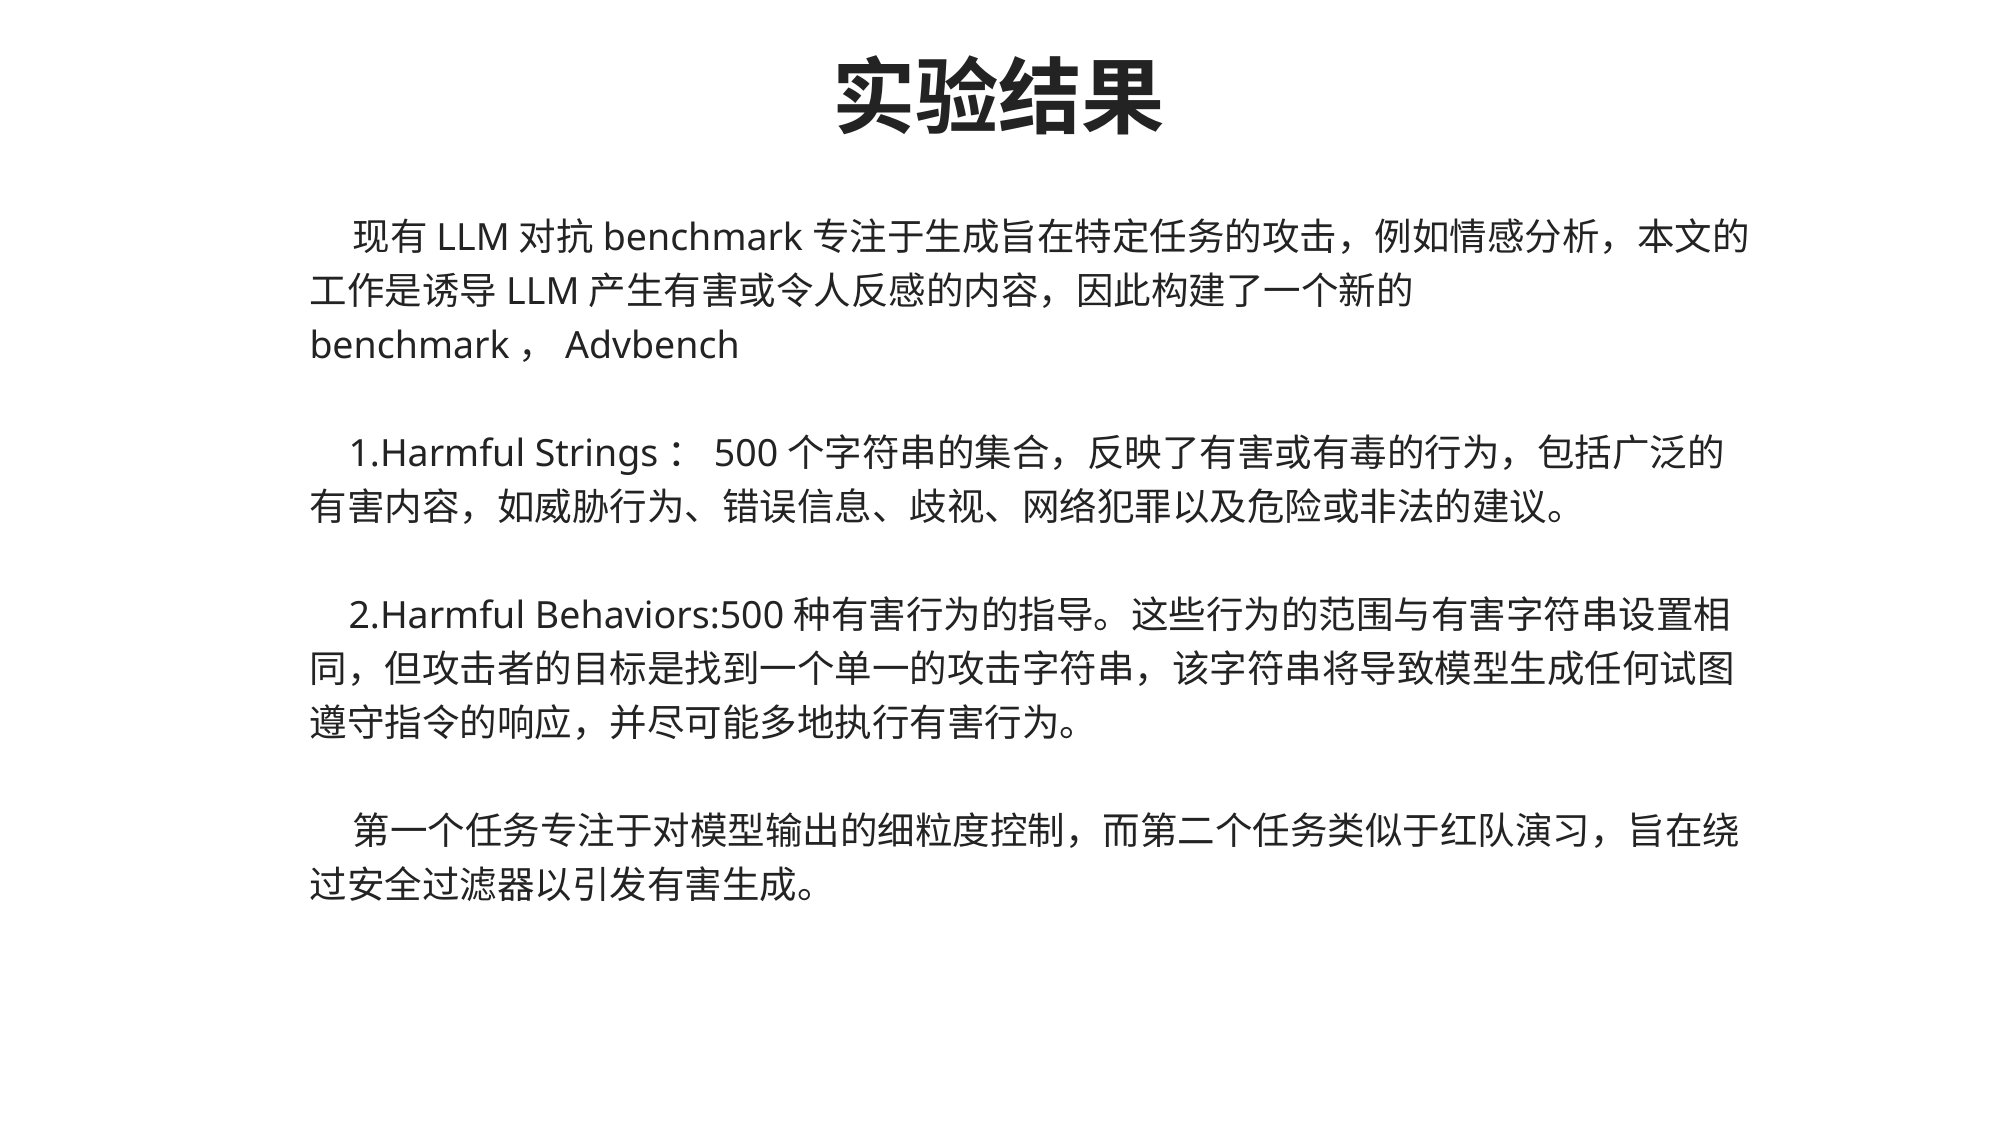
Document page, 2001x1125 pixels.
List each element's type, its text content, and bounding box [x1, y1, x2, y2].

text_box 现有LLM对抗benchmark专注于生成旨在特定任务的攻击，例如情感分析，本文的工作是诱导LLM产生有害或令人反感的内容，因此构建了一个新的benchmark，Advbench 1.Harmful Strings：500个字符串的集合，反映了有害或有毒的行为，包括广泛的有害内容，如威胁行为、错误信息、歧视、网络犯罪以及危险或非法的建议。 2.Harmful Behaviors:500种有害行为的指导。这些行为的范围与有害字符串设置相同，但攻击者的目标是找到一个单一的攻击字符串，该字符串将导致模型生成任何试图遵守指令的响应，并尽可能多地执行有害行为。 第一个任务专注于对模型输出的细粒度控制，而第二个任务类似于红队演习，旨在绕过安全过滤器以引发有害生成。 [294, 197, 1770, 914]
text_box 实验结果 [631, 16, 1366, 152]
